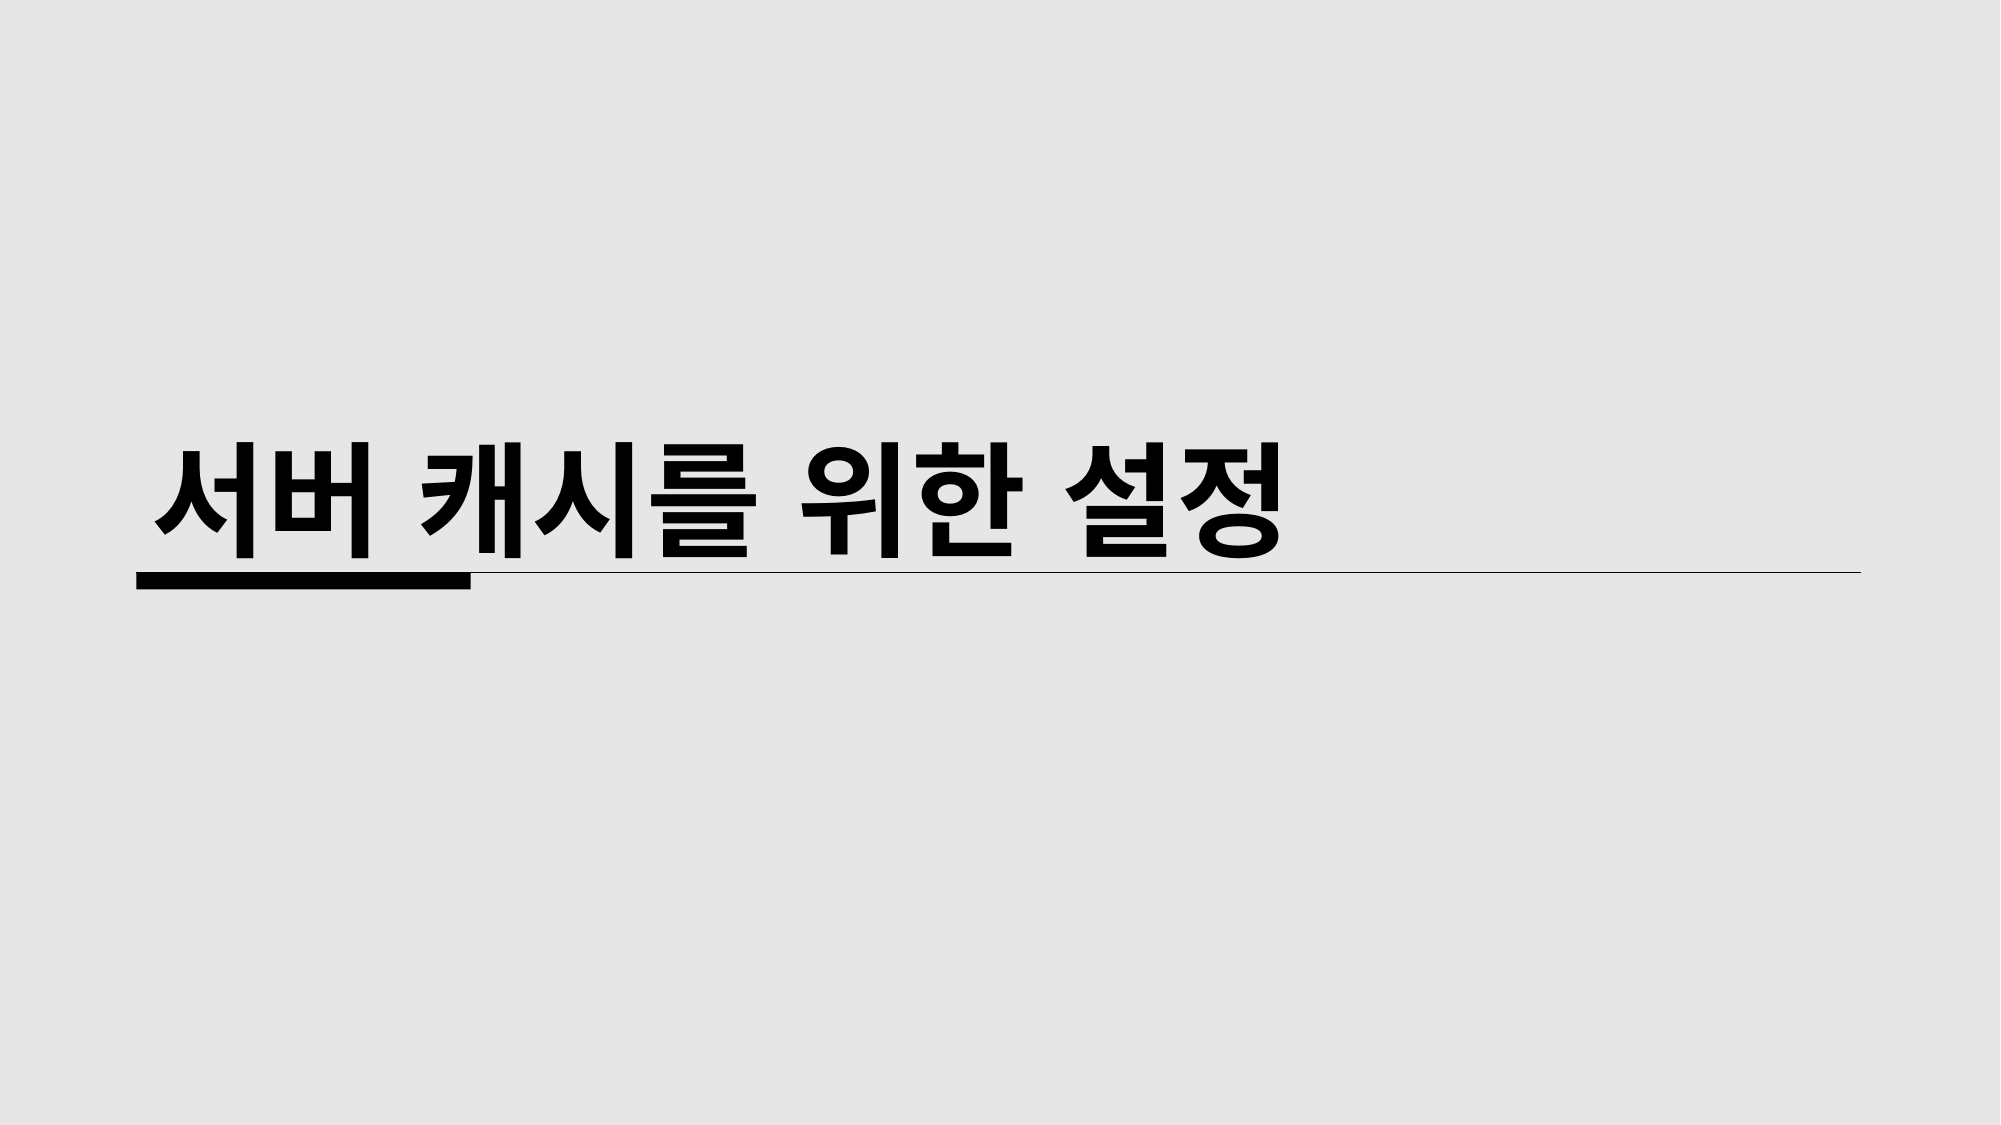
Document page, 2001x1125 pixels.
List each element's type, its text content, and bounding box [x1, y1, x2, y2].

title 서버 캐시를 위한 설정 [136, 404, 1862, 582]
